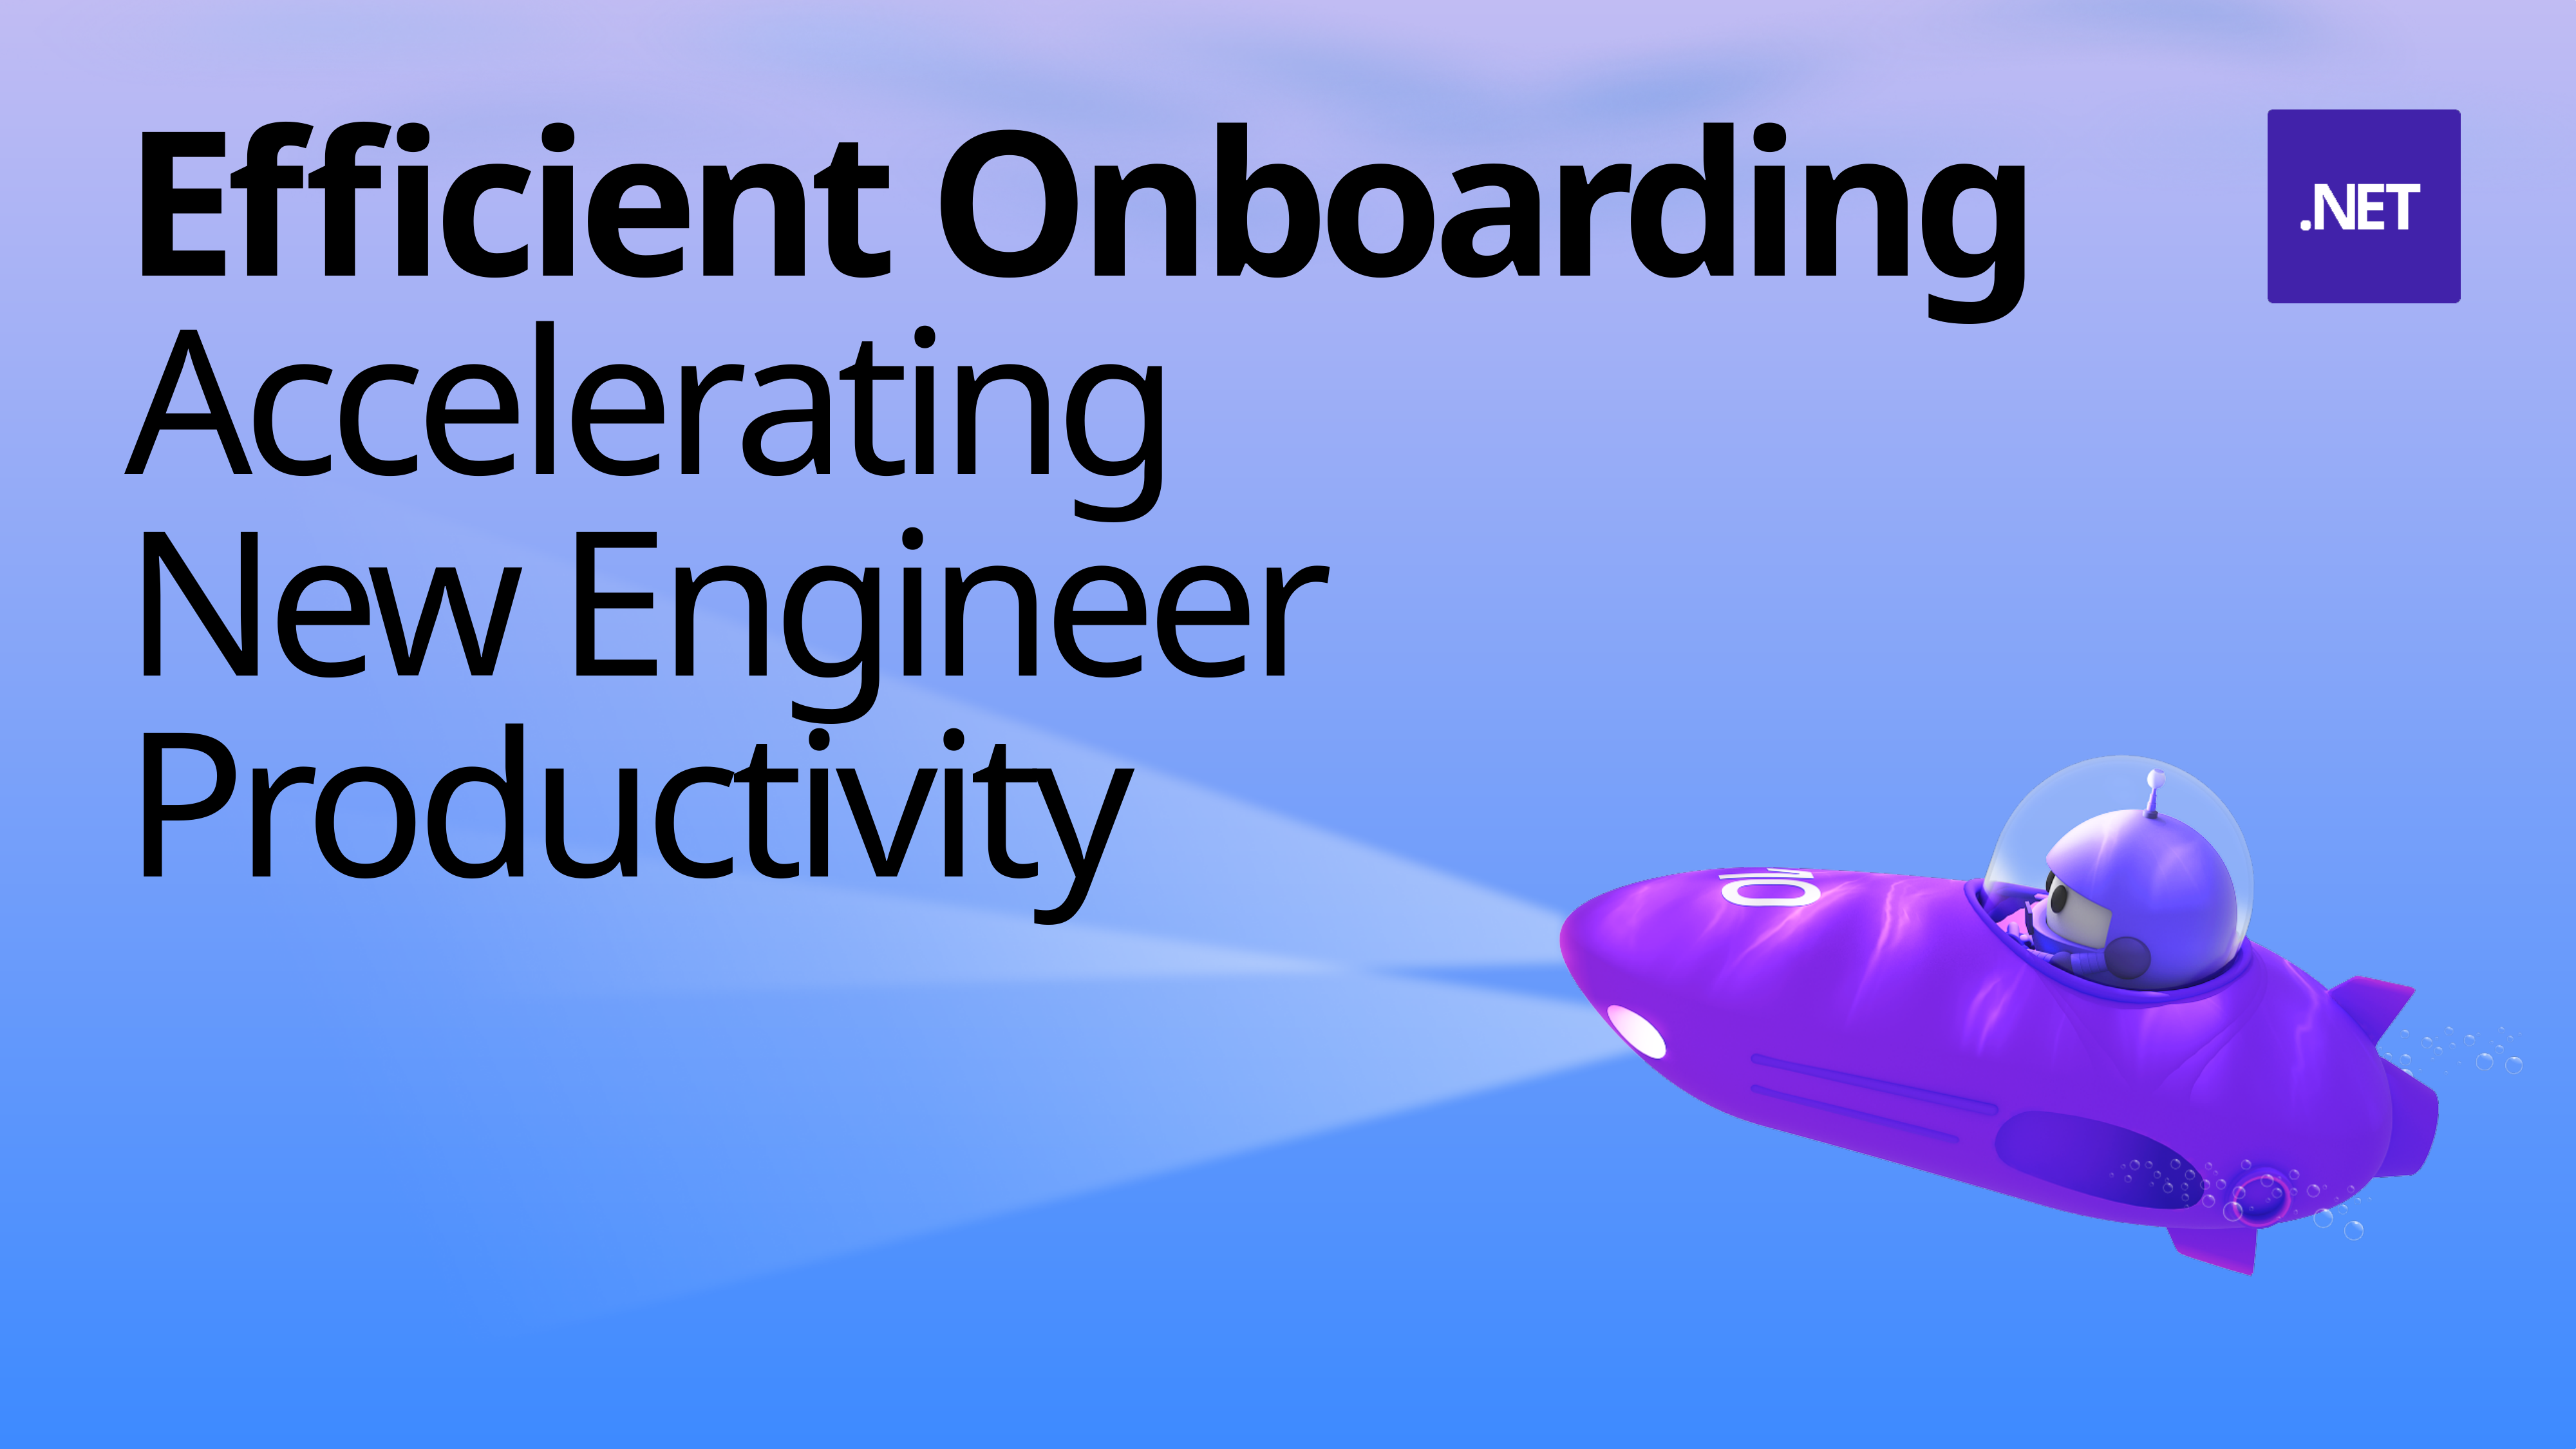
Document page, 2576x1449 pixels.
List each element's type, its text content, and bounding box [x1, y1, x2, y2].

list Efficient Onboarding [115, 109, 2122, 303]
picture [0, 0, 2576, 303]
picture [0, 359, 2544, 1426]
list Accelerating New Engineer Productivity [115, 308, 1346, 1227]
